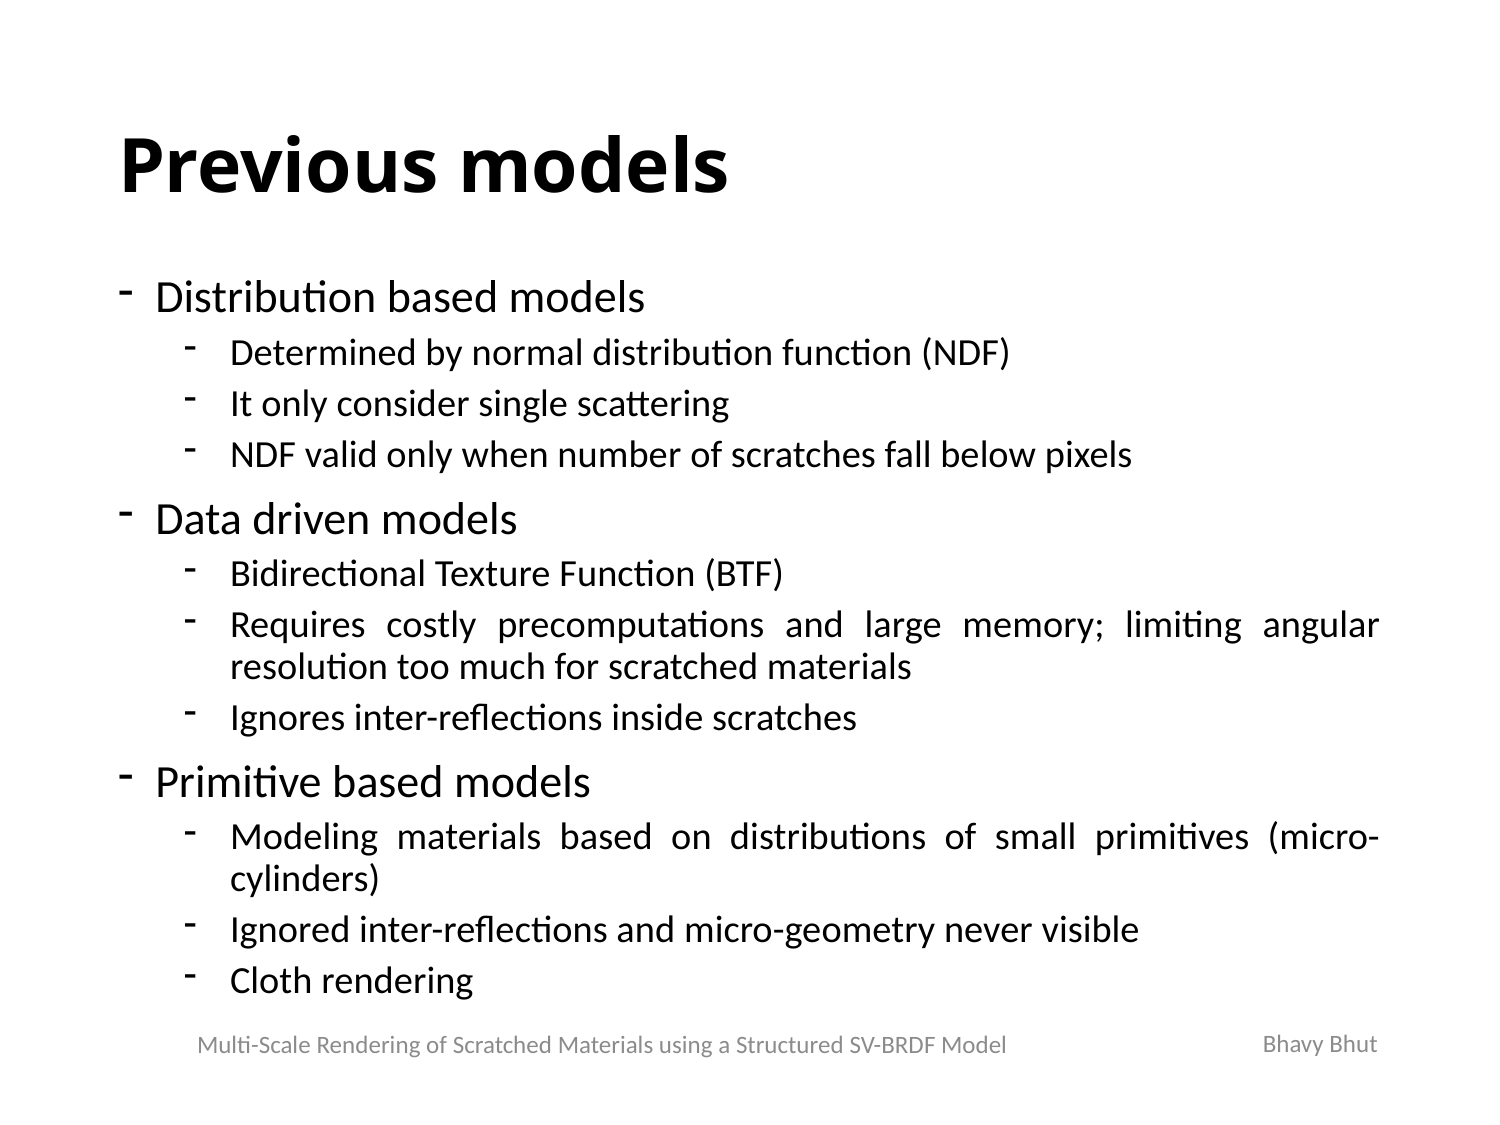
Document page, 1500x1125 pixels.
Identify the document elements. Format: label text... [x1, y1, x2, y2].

text_box Bhavy Bhut [1243, 1012, 1397, 1073]
list Distribution based models Determined by normal distribution function (NDF) It only consider single scattering NDF valid only when number of scratches fall below pixels Data driven models Bidirectional Texture Function (BTF) Requires costly precomputations and large memory; limiting angular resolution too much for scratched materials Ignores inter-reflections inside scratches Primitive based models Modeling materials based on distributions of small primitives (micro-cylinders) Ignored inter-reflections and micro-geometry never visible Cloth rendering [103, 265, 1397, 1014]
title Previous models [103, 59, 1397, 265]
footer Multi-Scale Rendering of Scratched Materials using a Structured SV-BRDF Model [103, 1013, 1104, 1074]
